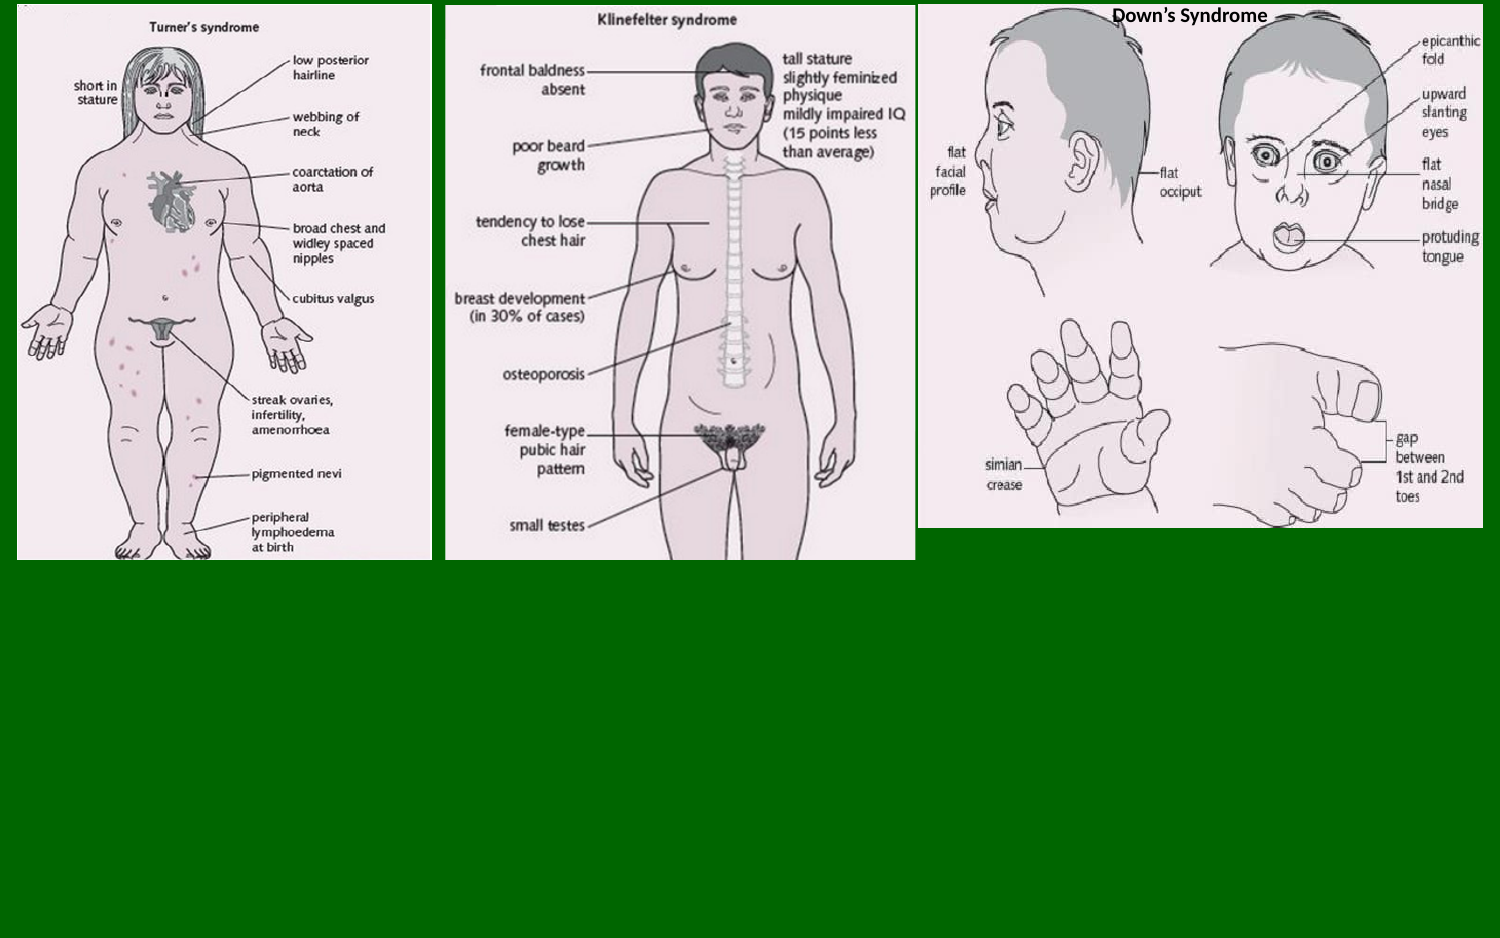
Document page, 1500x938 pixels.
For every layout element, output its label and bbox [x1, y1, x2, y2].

text_box [918, 0, 1483, 529]
picture [445, 5, 916, 561]
picture [17, 4, 432, 561]
